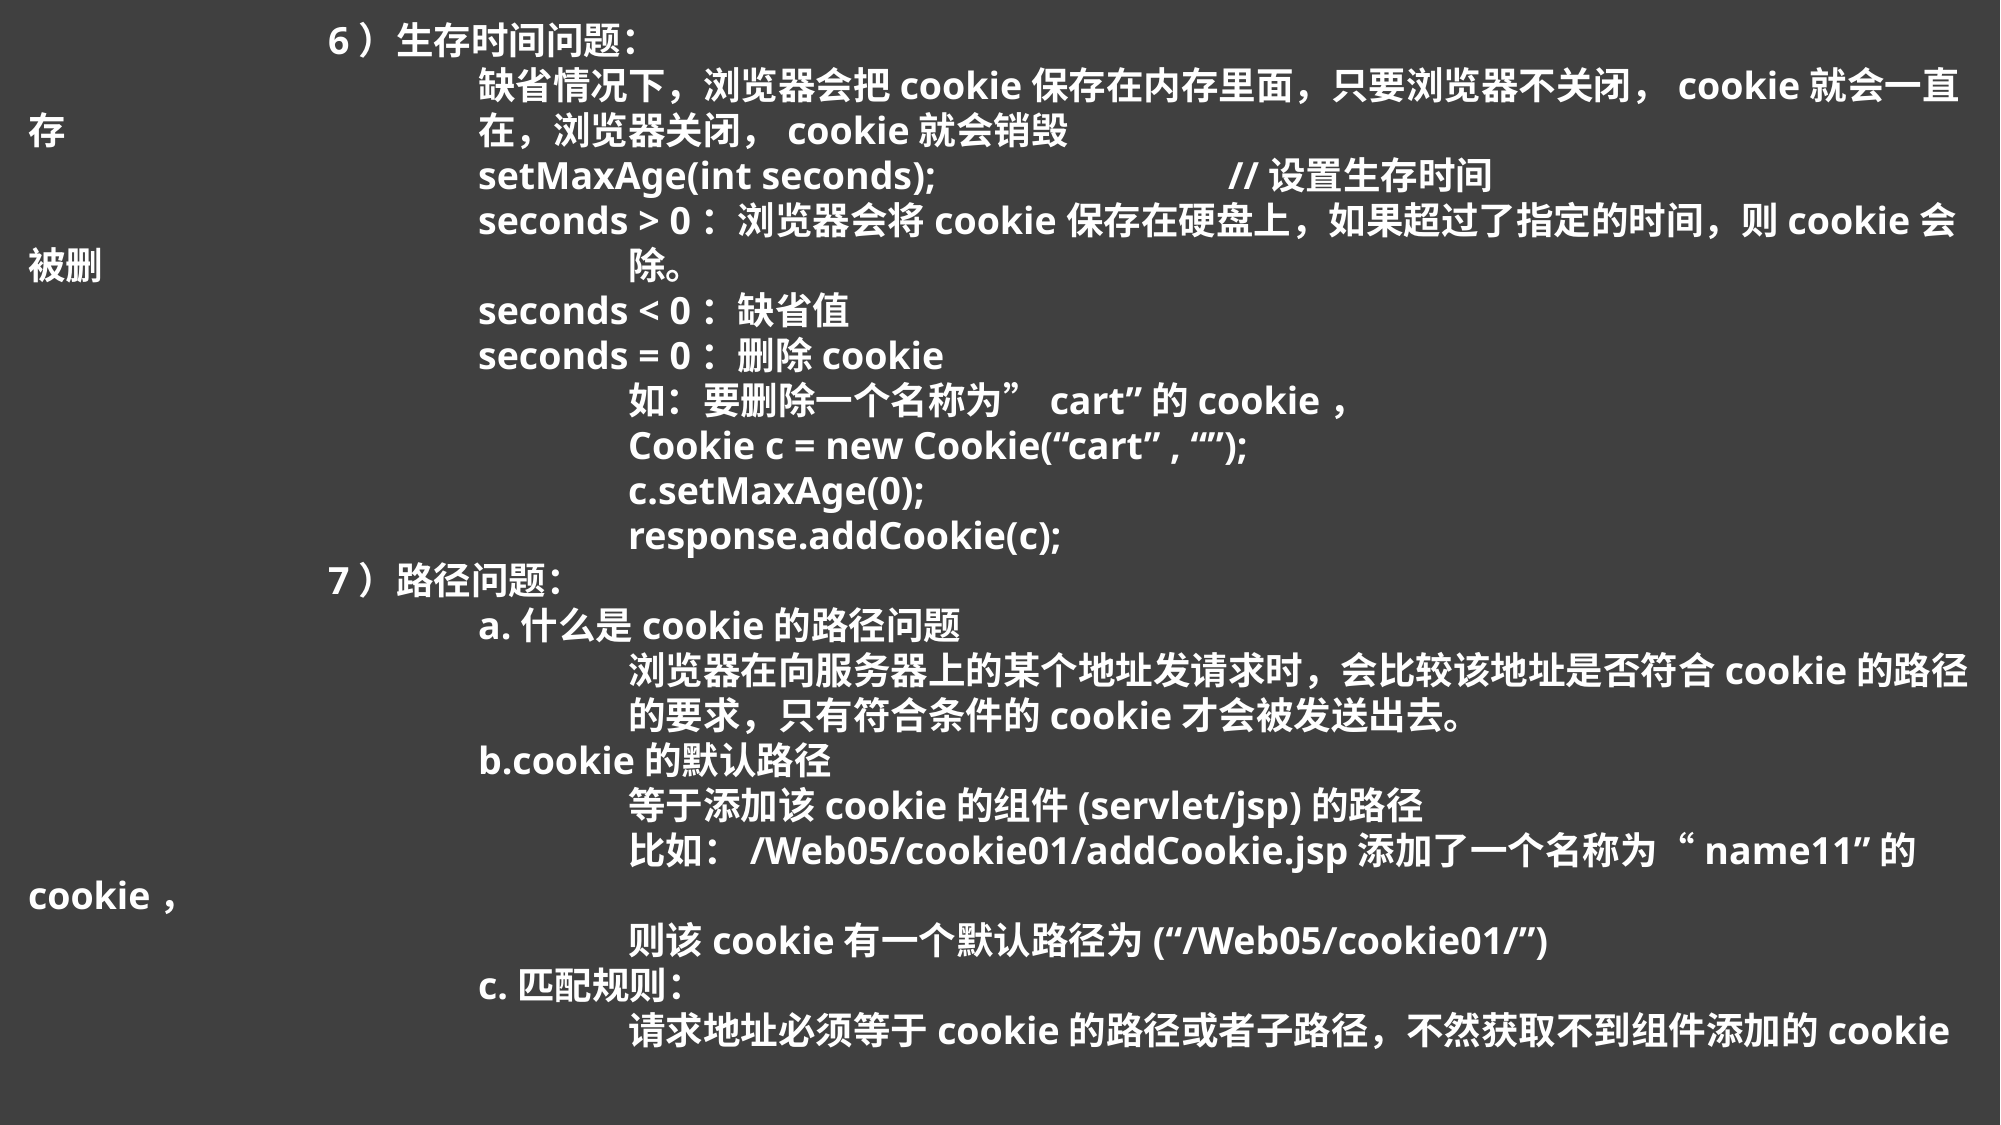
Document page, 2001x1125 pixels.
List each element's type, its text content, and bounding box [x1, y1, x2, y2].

text_box 6）生存时间问题： 缺省情况下，浏览器会把cookie保存在内存里面，只要浏览器不关闭，cookie就会一直存 在，浏览器关闭，cookie就会销毁 setMaxAge(int seconds); //设置生存时间 seconds > 0：浏览器会将cookie保存在硬盘上，如果超过了指定的时间，则cookie会被删 除。 seconds < 0：缺省值 seconds = 0：删除cookie 如：要删除一个名称为”cart”的cookie， Cookie c = new Cookie(“cart” , “”); c.setMaxAge(0); response.addCookie(c); 7）路径问题： a.什么是cookie的路径问题 浏览器在向服务器上的某个地址发请求时，会比较该地址是否符合cookie的路径 的要求，只有符合条件的cookie才会被发送出去。 b.cookie的默认路径 等于添加该cookie的组件(servlet/jsp)的路径 比如：/Web05/cookie01/addCookie.jsp添加了一个名称为“name11”的cookie， 则该cookie有一个默认路径为(“/Web05/cookie01/”) c.匹配规则： 请求地址必须等于cookie的路径或者子路径，不然获取不到组件添加的cookie [13, 9, 1987, 1105]
